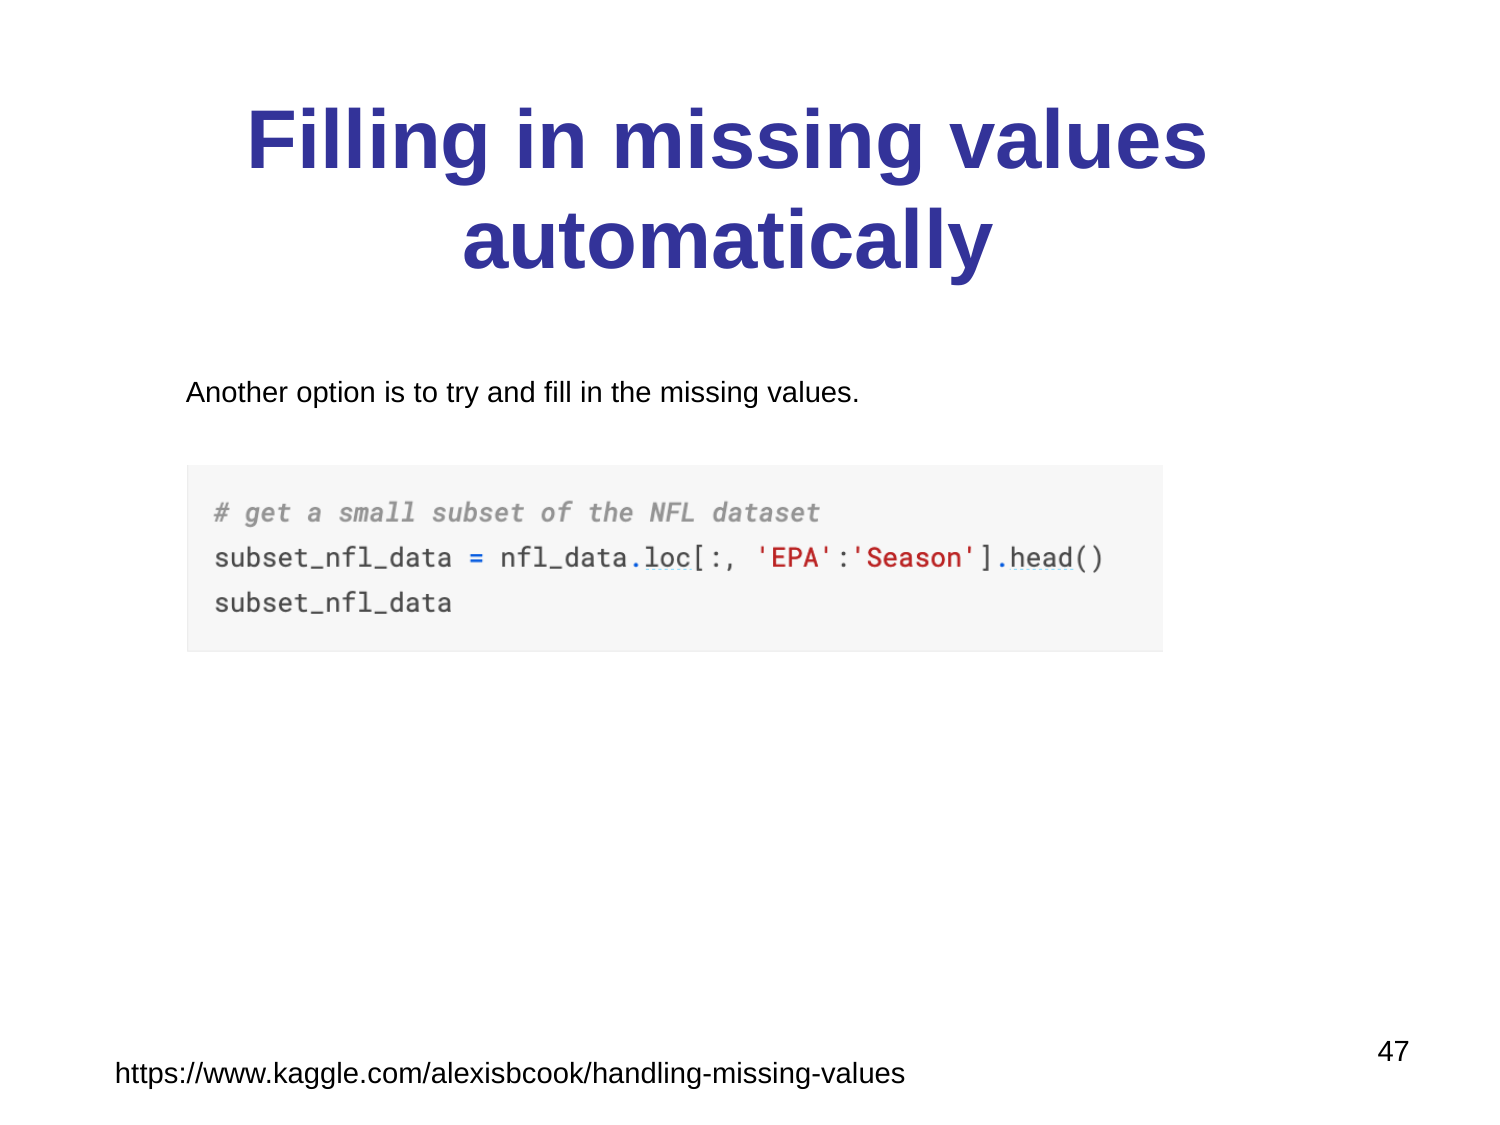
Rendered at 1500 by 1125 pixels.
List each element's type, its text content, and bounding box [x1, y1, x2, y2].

title Filling in missing values automatically [53, 91, 1404, 172]
text_box [49, 172, 1447, 279]
picture [182, 465, 1163, 658]
text_box Another option is to try and fill in the missing values. [171, 365, 1403, 451]
slide_number 47 [1074, 1024, 1425, 1103]
text_box https://www.kaggle.com/alexisbcook/handling-missing-values [100, 1046, 1074, 1097]
